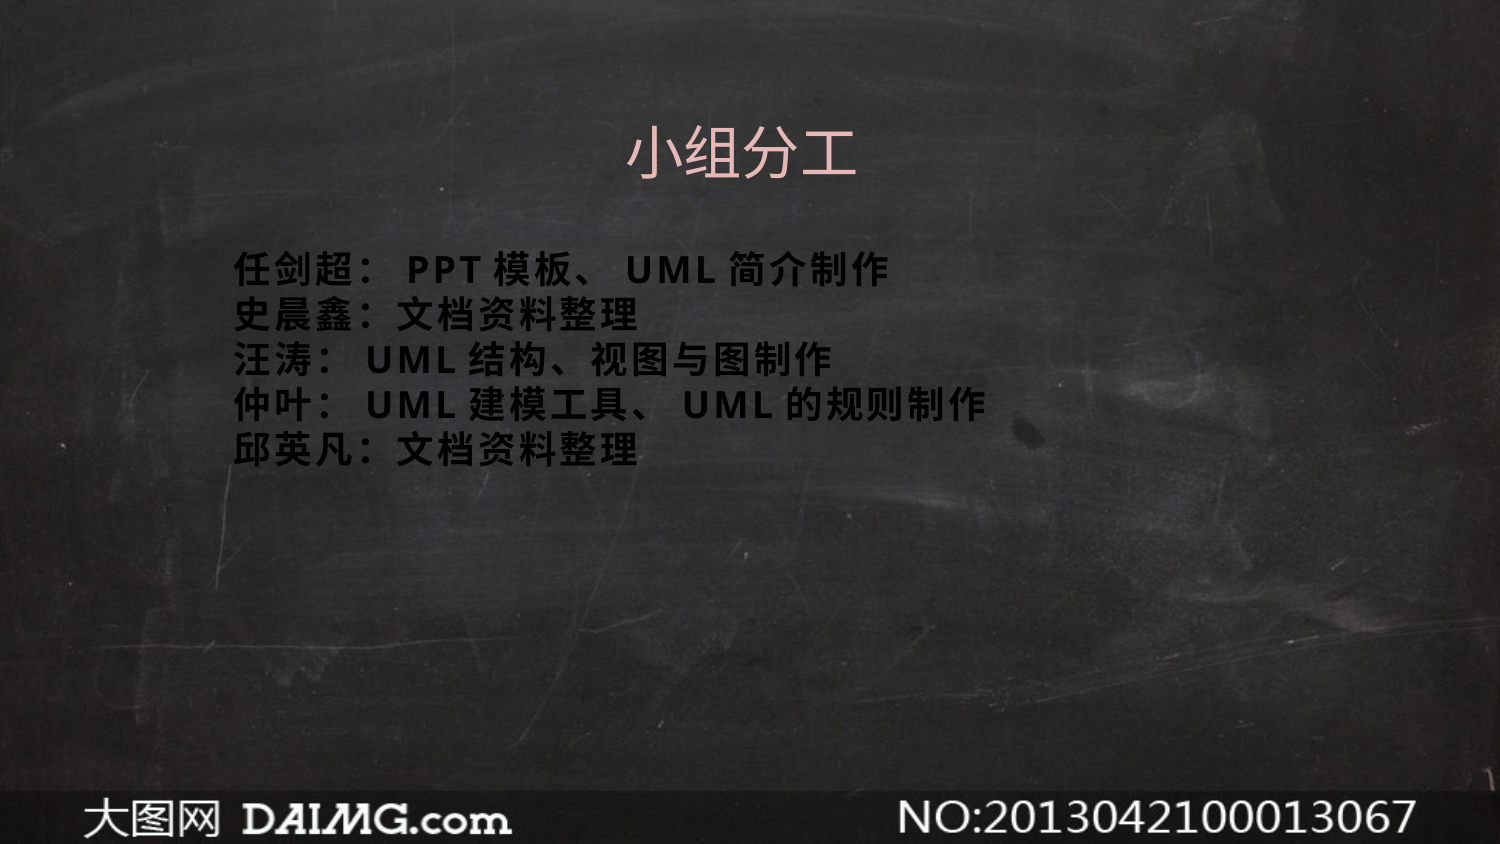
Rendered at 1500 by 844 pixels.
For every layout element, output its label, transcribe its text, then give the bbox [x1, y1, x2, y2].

text_box 小组分工 [610, 109, 1056, 194]
text_box 任剑超：PPT模板、UML简介制作 史晨鑫：文档资料整理 汪涛：UML结构、视图与图制作 仲叶：UML建模工具、UML的规则制作 邱英凡：文档资料整理 [219, 238, 1001, 479]
picture [0, 0, 1500, 844]
